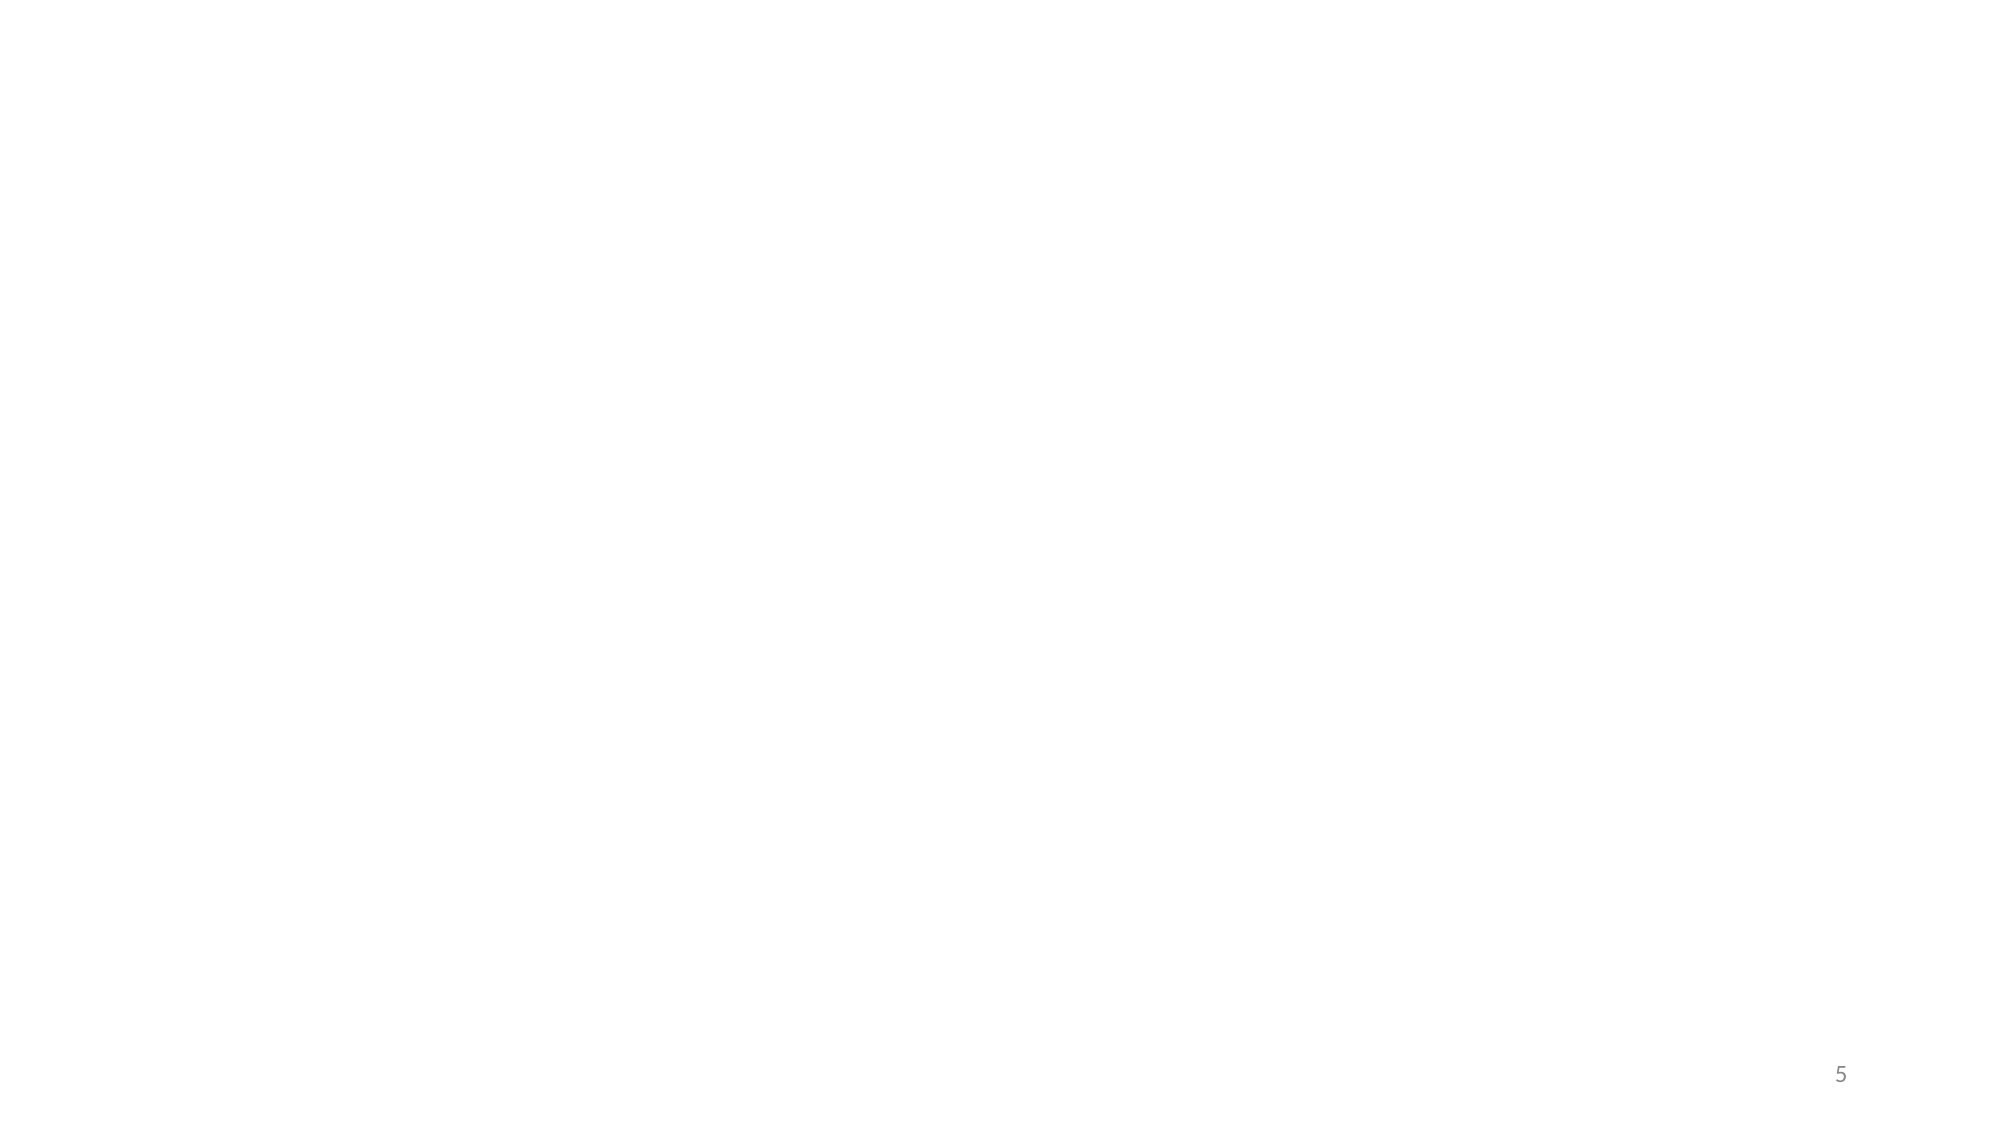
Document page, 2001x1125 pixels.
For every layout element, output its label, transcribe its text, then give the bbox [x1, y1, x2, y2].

slide_number 5 [1412, 1042, 1863, 1103]
